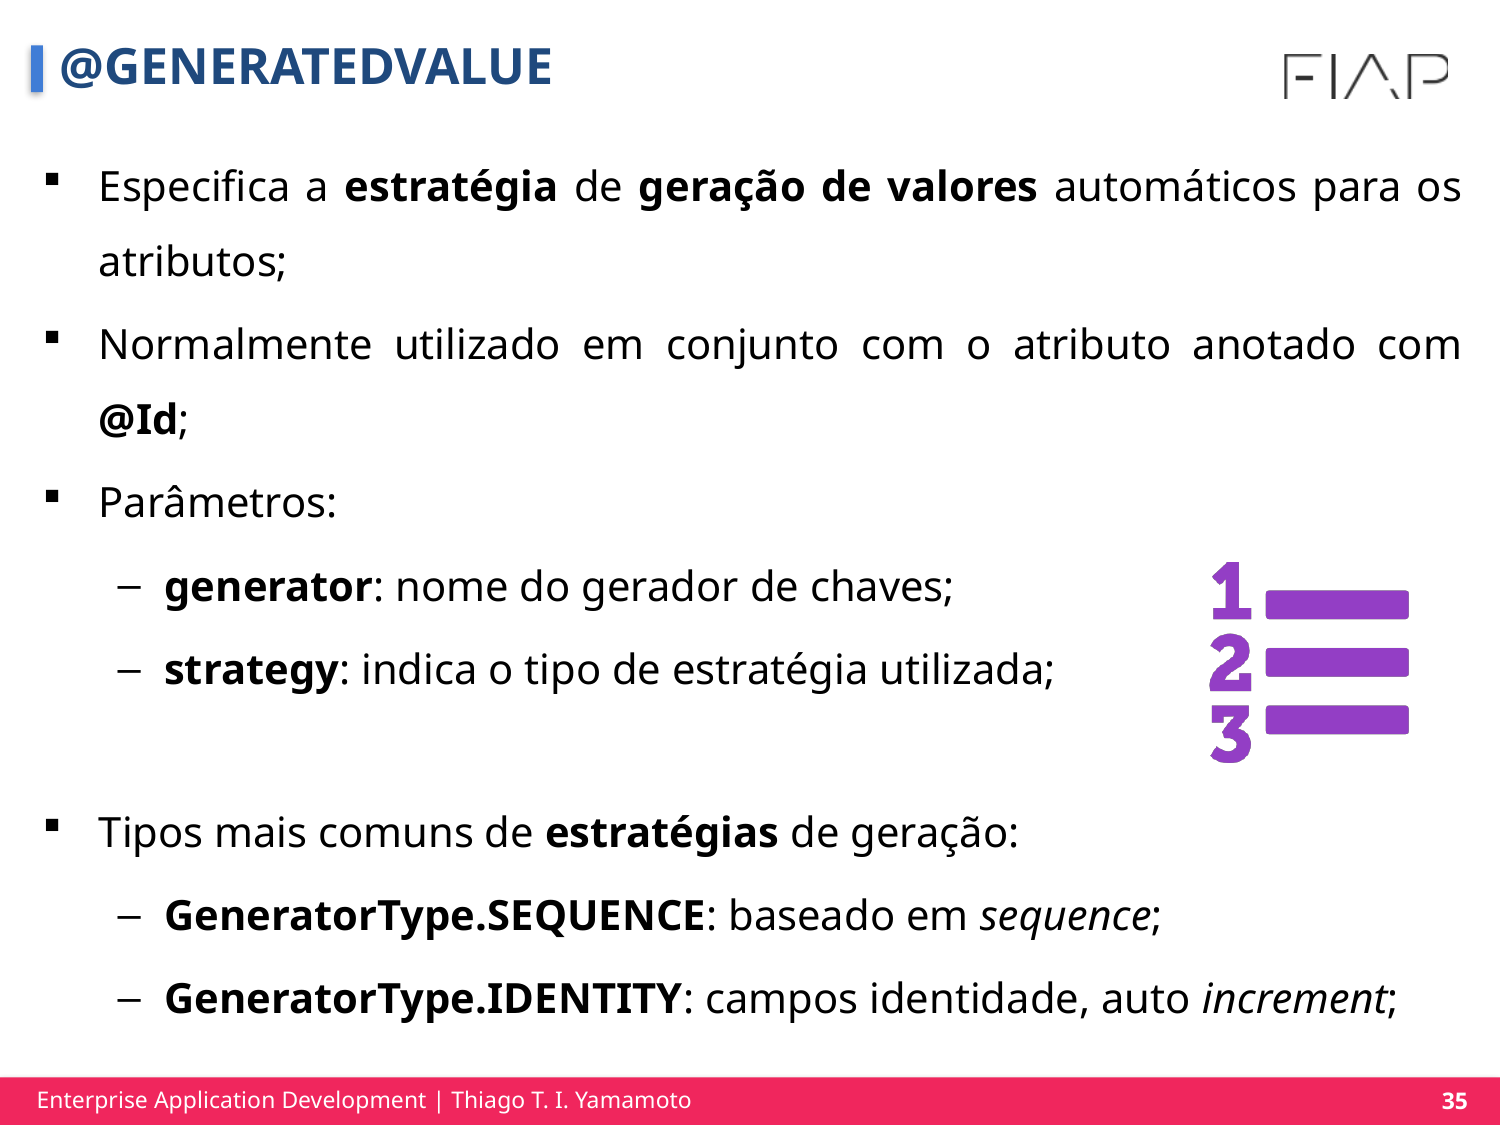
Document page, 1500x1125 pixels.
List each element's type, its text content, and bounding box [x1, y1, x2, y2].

title @GENERATEDVALUE [44, 36, 1245, 102]
list Especifica a estratégia de geração de valores automáticos para os atributos; Normalmente utilizado em conjunto com o atributo anotado com @Id; Parâmetros: generator: nome do gerador de chaves; strategy: indica o tipo de estratégia utilizada; Tipos mais comuns de estratégias de geração: GeneratorType.SEQUENCE: baseado em sequence; GeneratorType.IDENTITY: campos identidade, auto increment; [27, 126, 1478, 776]
picture [1208, 562, 1410, 763]
